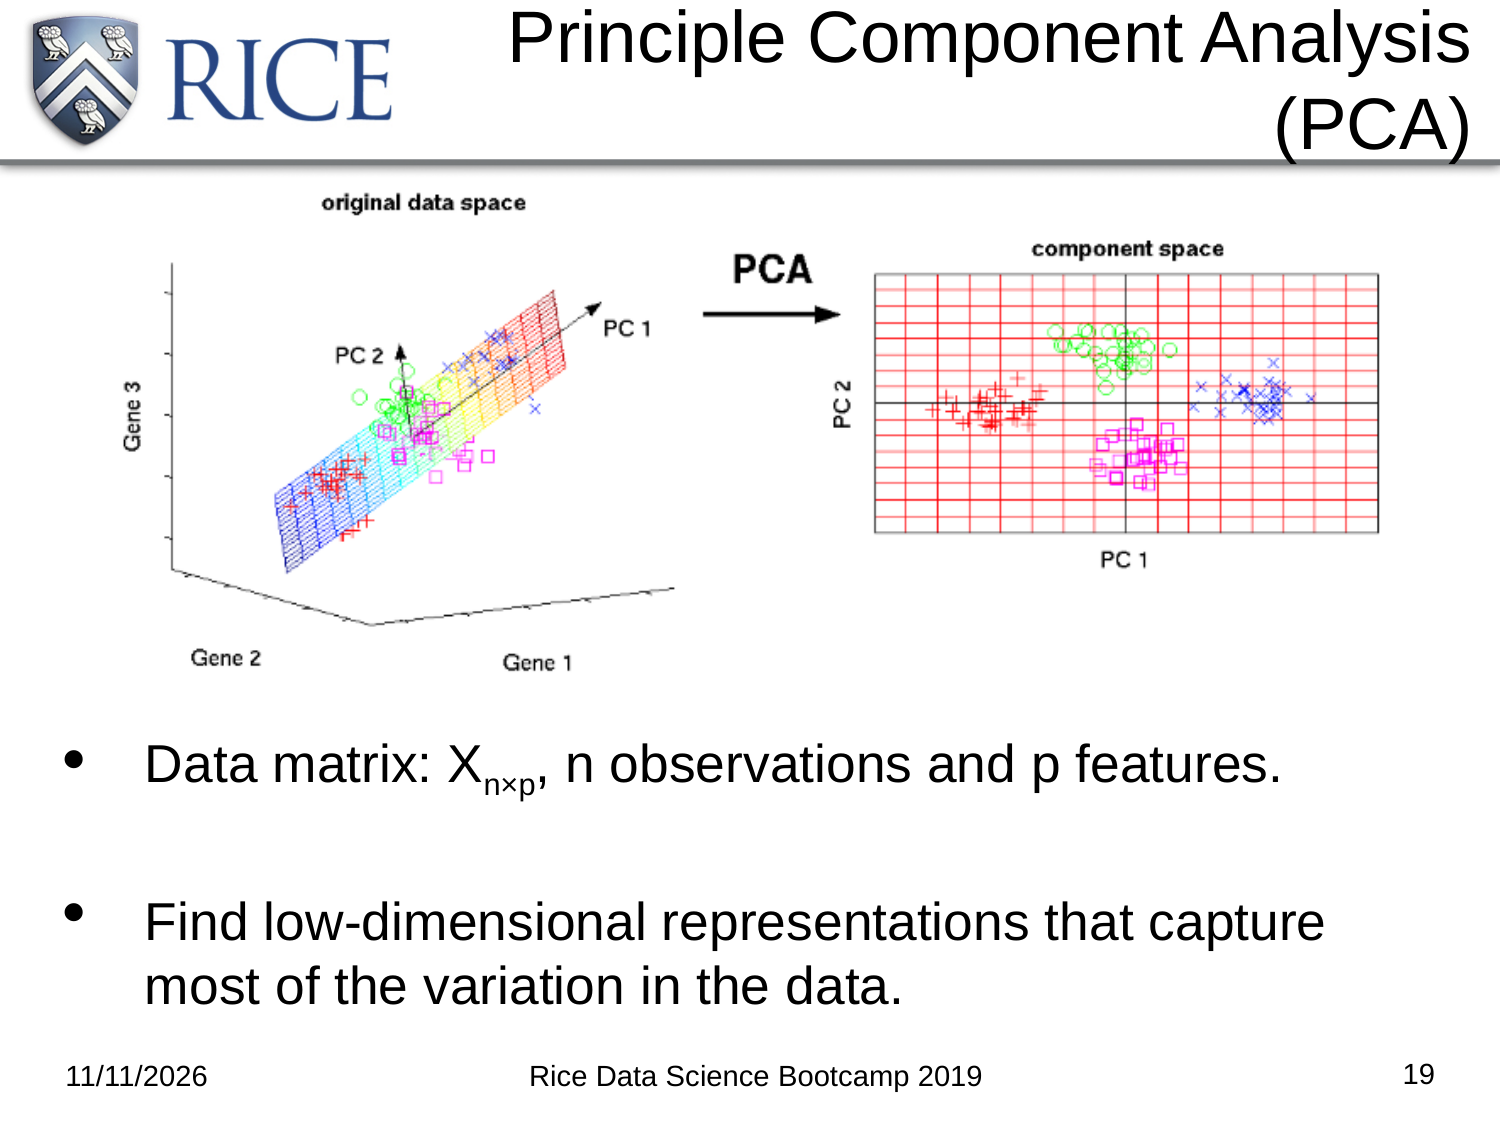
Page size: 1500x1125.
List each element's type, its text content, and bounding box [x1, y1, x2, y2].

text_box Rice Data Science Bootcamp 2019 [425, 1049, 1088, 1100]
text_box 08/14/2019 [50, 1049, 363, 1100]
text_box <number> [1137, 1048, 1450, 1099]
text_box Data matrix: Xn×p, n observations and p features. Find low-dimensional representations that capture most of the variation in the data. [49, 721, 1450, 1025]
text_box Principle Component Analysis (PCA) [425, 1, 1488, 152]
picture [0, 0, 1500, 1125]
